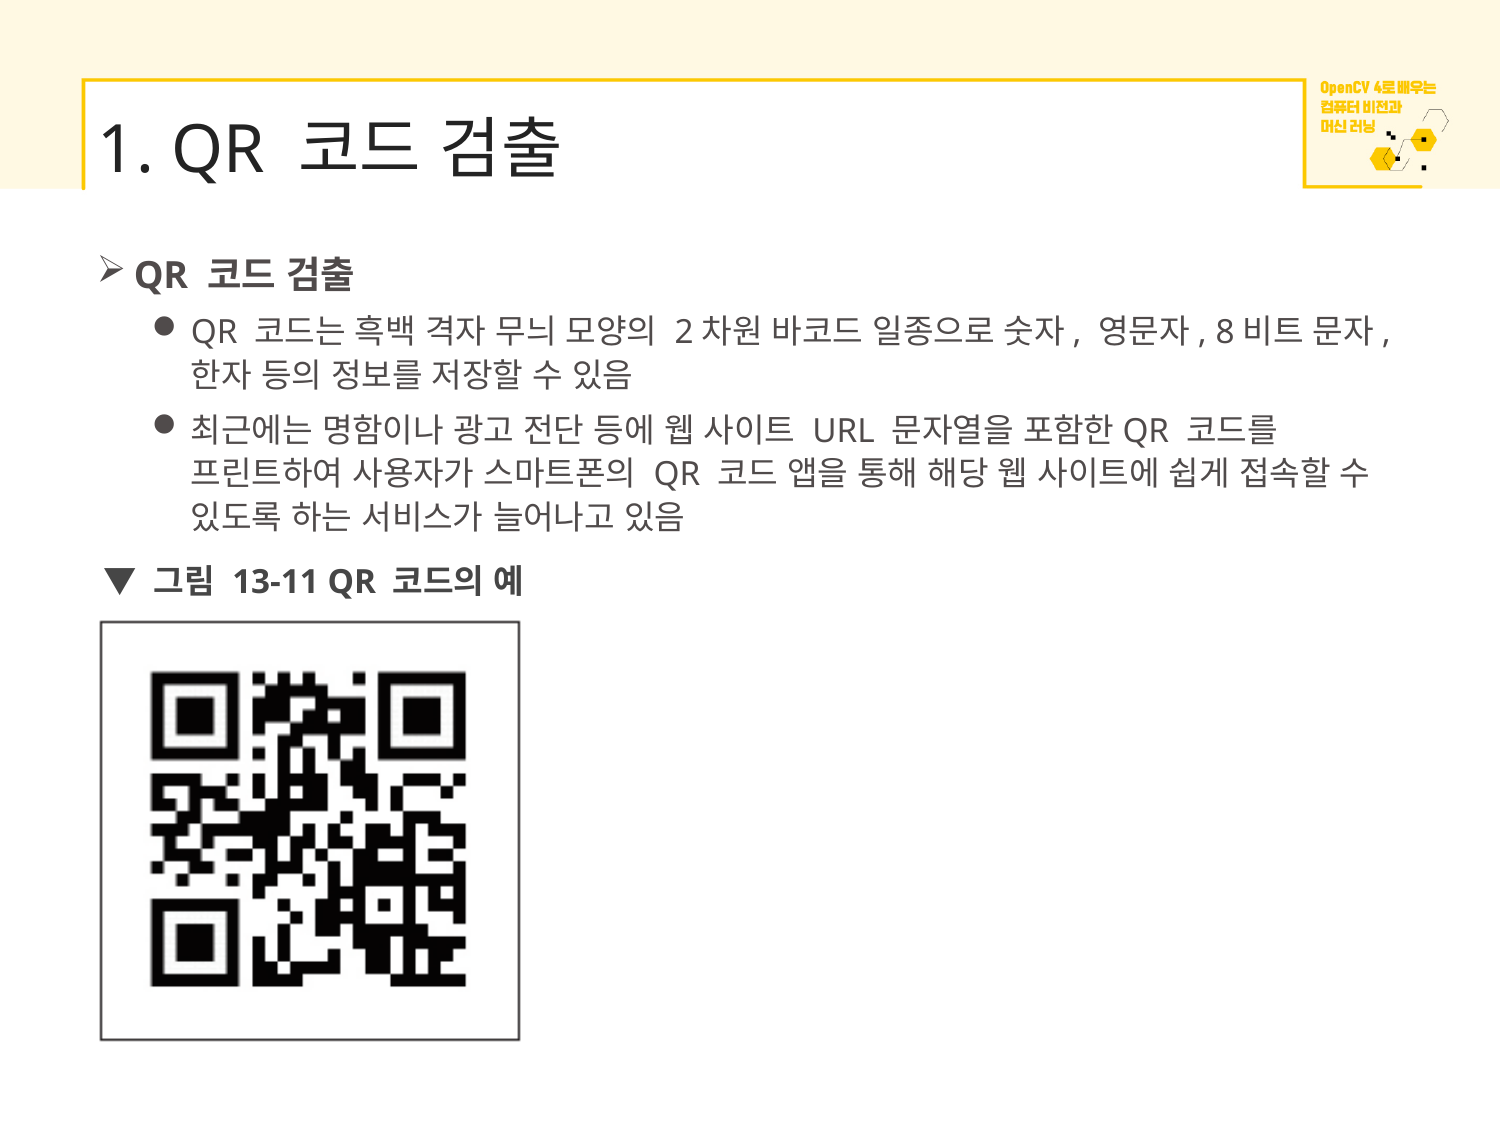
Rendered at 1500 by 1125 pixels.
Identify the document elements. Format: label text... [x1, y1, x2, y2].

list QR 코드 검출 QR 코드는 흑백 격자 무늬 모양의 2차원 바코드 일종으로 숫자, 영문자, 8비트 문자, 한자 등의 정보를 저장할 수 있음 최근에는 명함이나 광고 전단 등에 웹 사이트 URL 문자열을 포함한QR 코드를 프린트하여 사용자가 스마트폰의 QR 코드 앱을 통해 해당 웹 사이트에 쉽게 접속할 수 있도록 하는 서비스가 늘어나고 있음 [81, 239, 1412, 1054]
text_box ▼ 그림 13-11 QR 코드의 예 [88, 552, 1415, 619]
title 1. QR 코드 검출 [82, 61, 1413, 193]
picture [0, 0, 1500, 1125]
